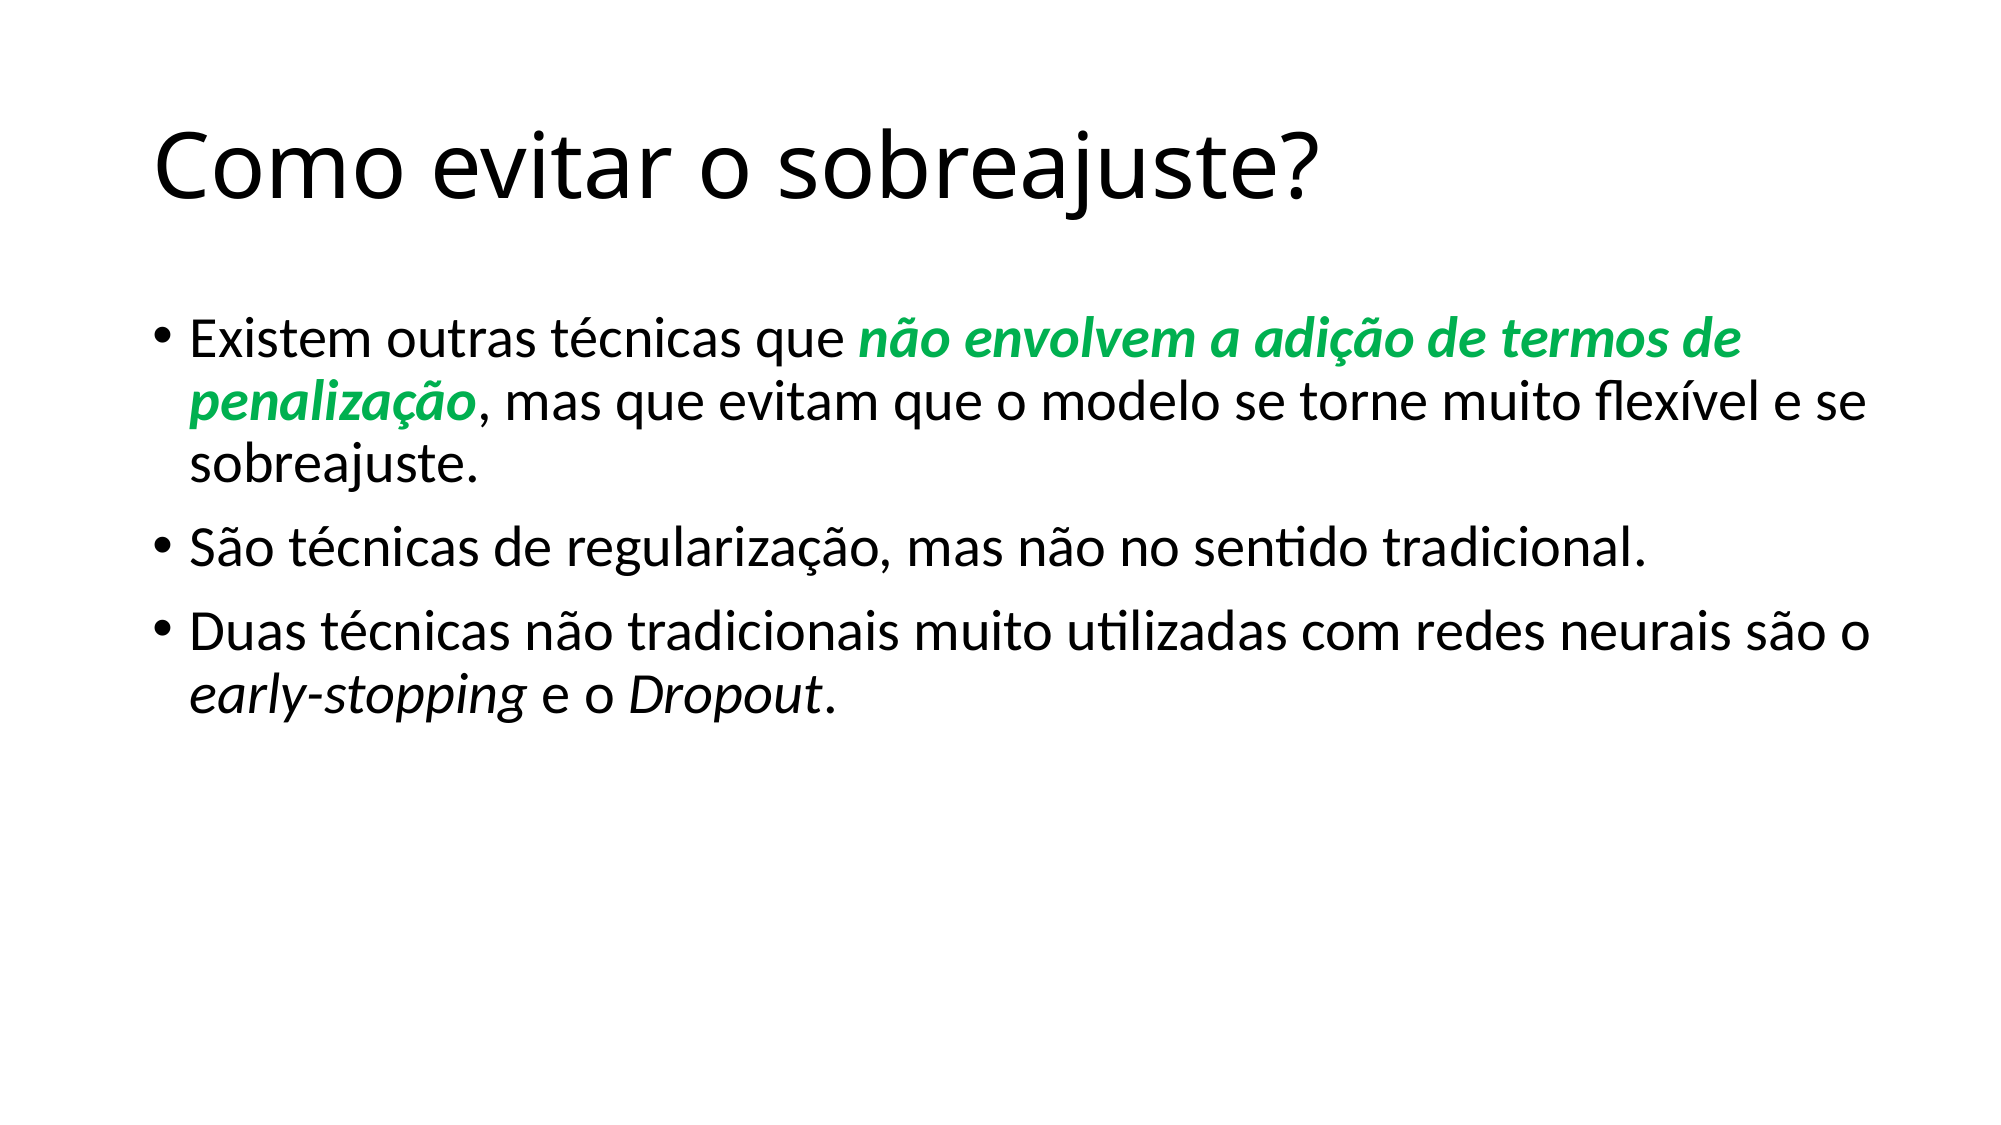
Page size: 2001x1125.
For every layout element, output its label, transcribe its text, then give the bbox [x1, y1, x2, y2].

list Existem outras técnicas que não envolvem a adição de termos de penalização, mas que evitam que o modelo se torne muito flexível e se sobreajuste. São técnicas de regularização, mas não no sentido tradicional. Duas técnicas não tradicionais muito utilizadas com redes neurais são o early-stopping e o Dropout. [137, 299, 1977, 1125]
title Como evitar o sobreajuste? [137, 59, 1863, 278]
